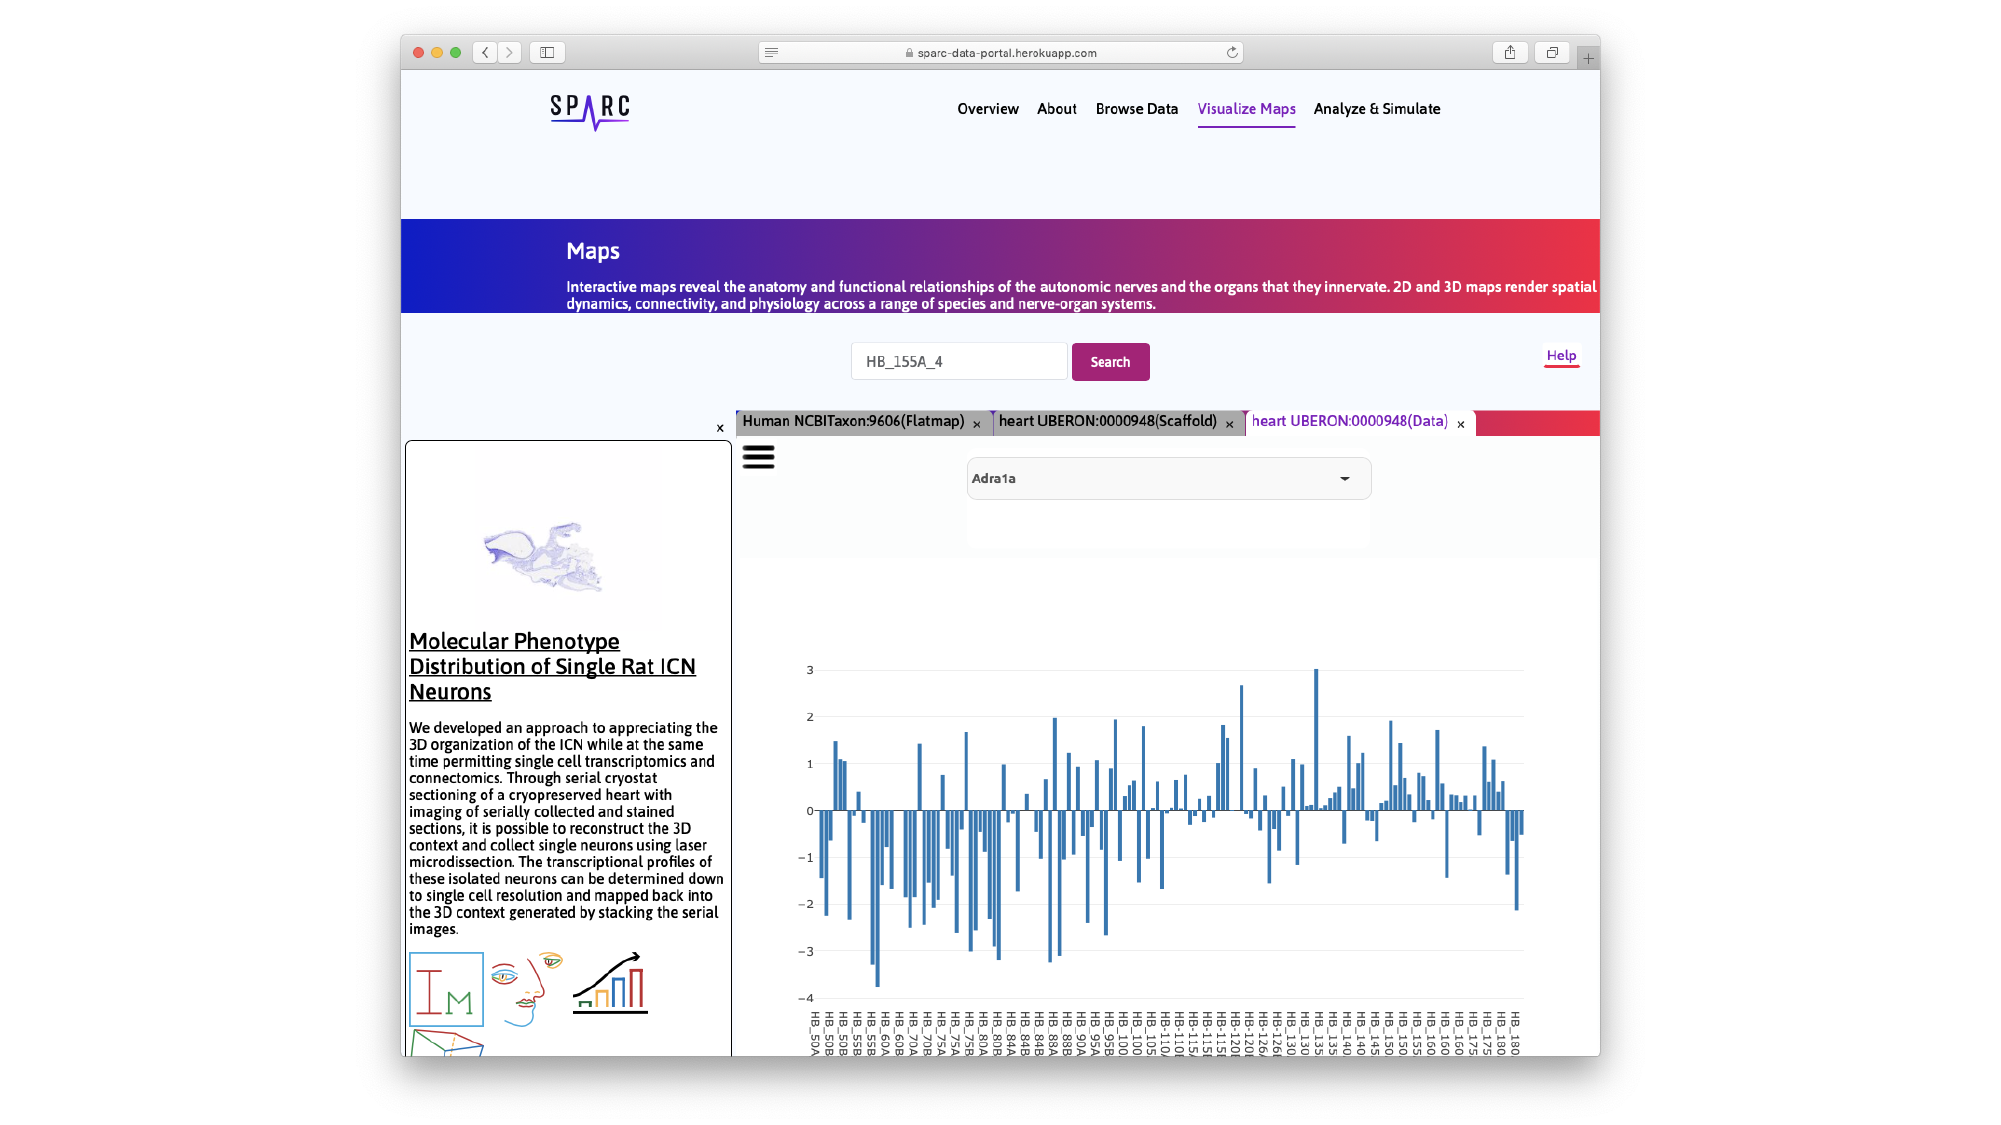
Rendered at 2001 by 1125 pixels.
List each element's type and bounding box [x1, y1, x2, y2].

picture [348, 0, 1652, 1125]
